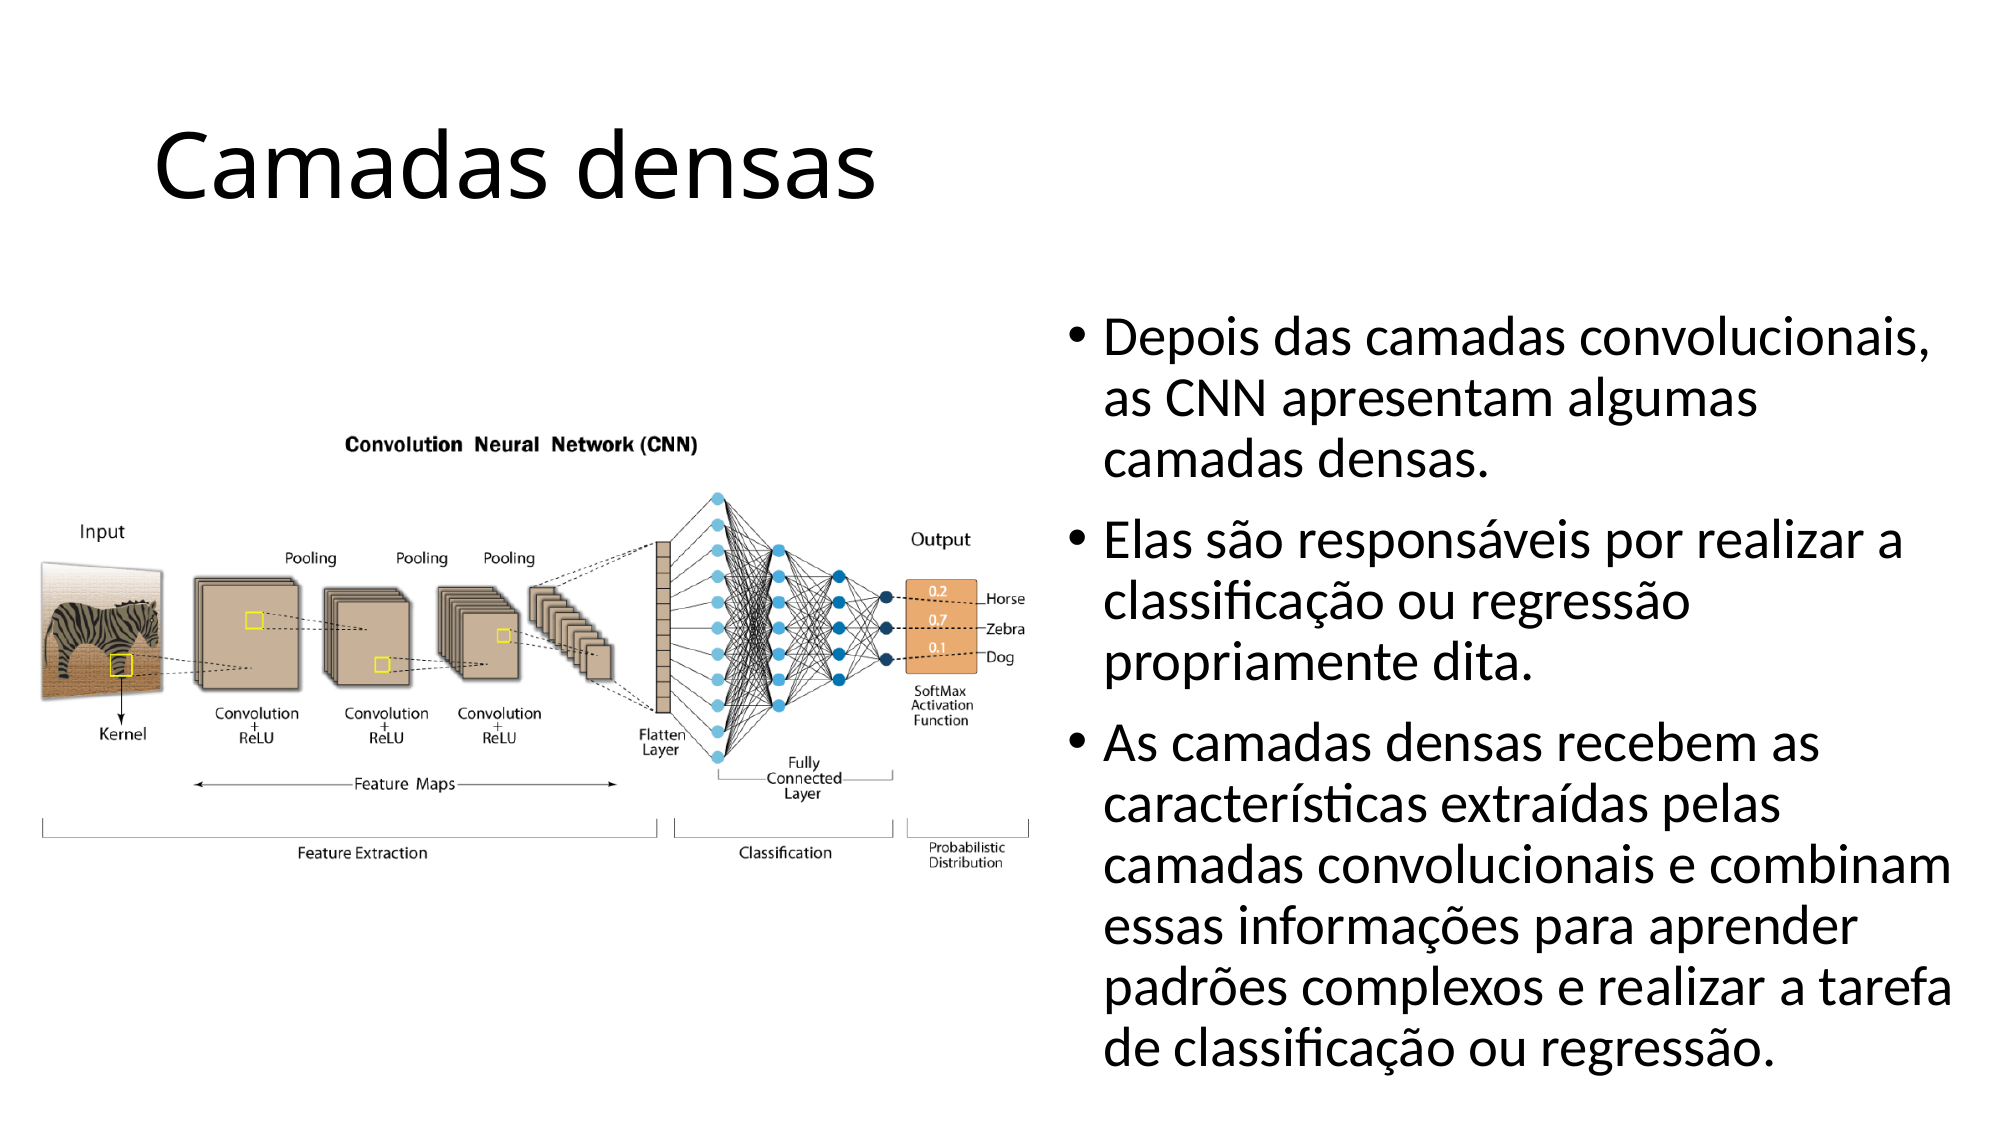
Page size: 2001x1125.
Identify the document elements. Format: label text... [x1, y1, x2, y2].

list Depois das camadas convolucionais, as CNN apresentam algumas camadas densas. Elas são responsáveis por realizar a classificação ou regressão propriamente dita. As camadas densas recebem as características extraídas pelas camadas convolucionais e combinam essas informações para aprender padrões complexos e realizar a tarefa de classificação ou regressão. [1052, 299, 1972, 1125]
title Camadas densas [137, 59, 1863, 278]
picture [22, 403, 1048, 885]
